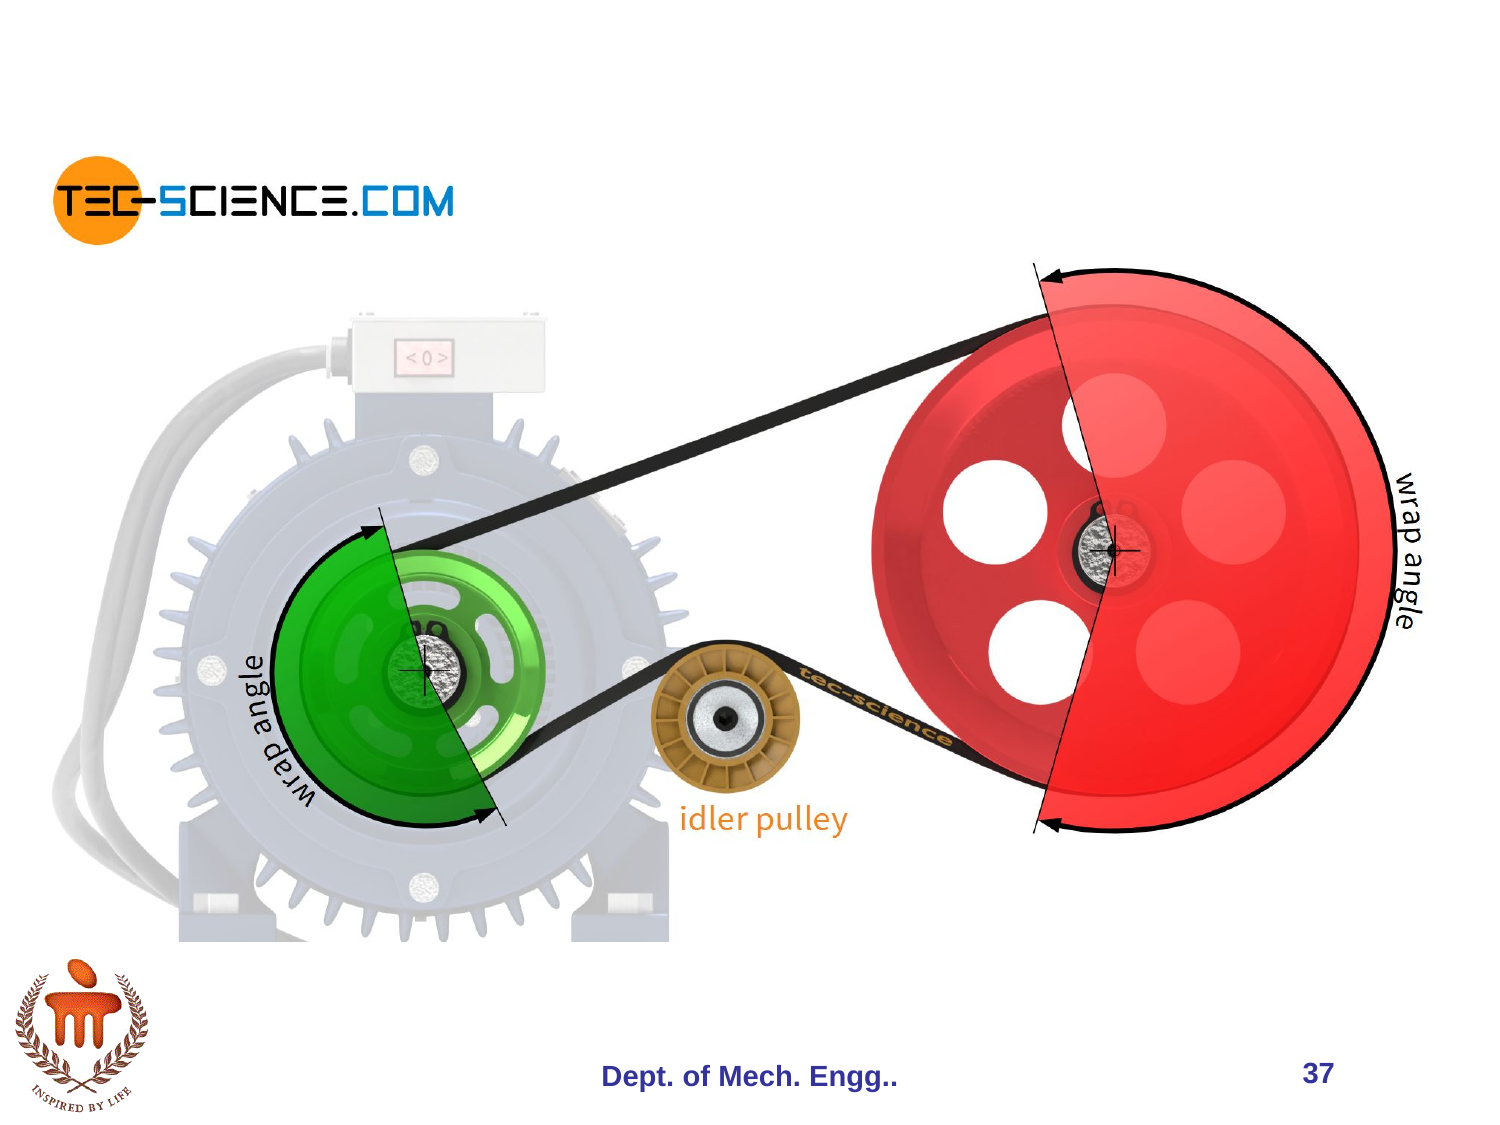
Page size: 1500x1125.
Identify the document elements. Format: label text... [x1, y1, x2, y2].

slide_number 37 [999, 1046, 1351, 1125]
picture [0, 952, 157, 1118]
footer Dept. of Mech. Engg.. [512, 1049, 988, 1103]
picture [37, 140, 1463, 943]
